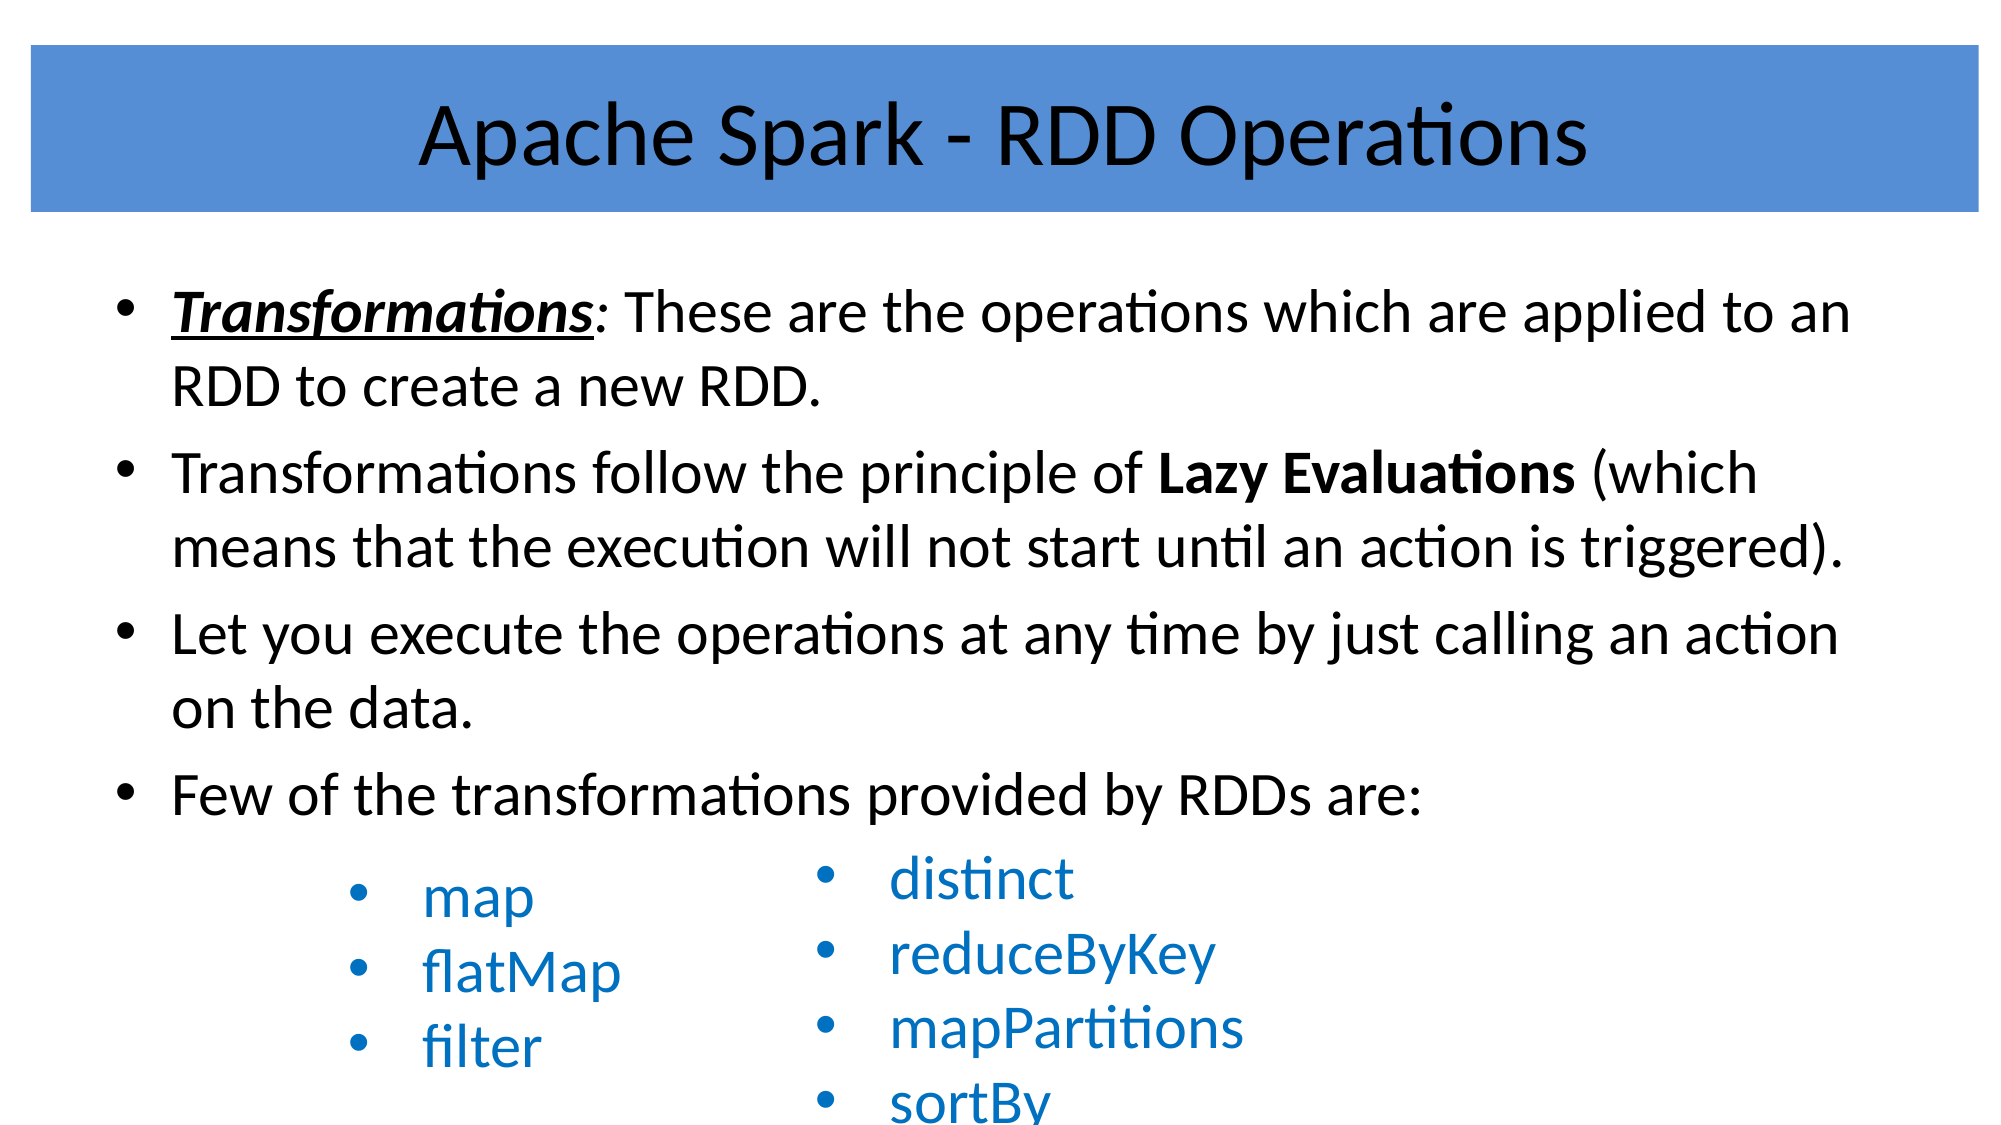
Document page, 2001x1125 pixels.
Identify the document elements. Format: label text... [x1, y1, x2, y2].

text_box map flatMap filter [333, 847, 841, 1088]
title Apache Spark - RDD Operations [30, 45, 1979, 212]
list Transformations: These are the operations which are applied to an RDD to create a new RDD. Transformations follow the principle of Lazy Evaluations (which means that the execution will not start until an action is triggered). Let you execute the operations at any time by just calling an action on the data. Few of the transformations provided by RDDs are: [99, 262, 1900, 848]
text_box distinct reduceByKey mapPartitions sortBy [800, 829, 1800, 1125]
